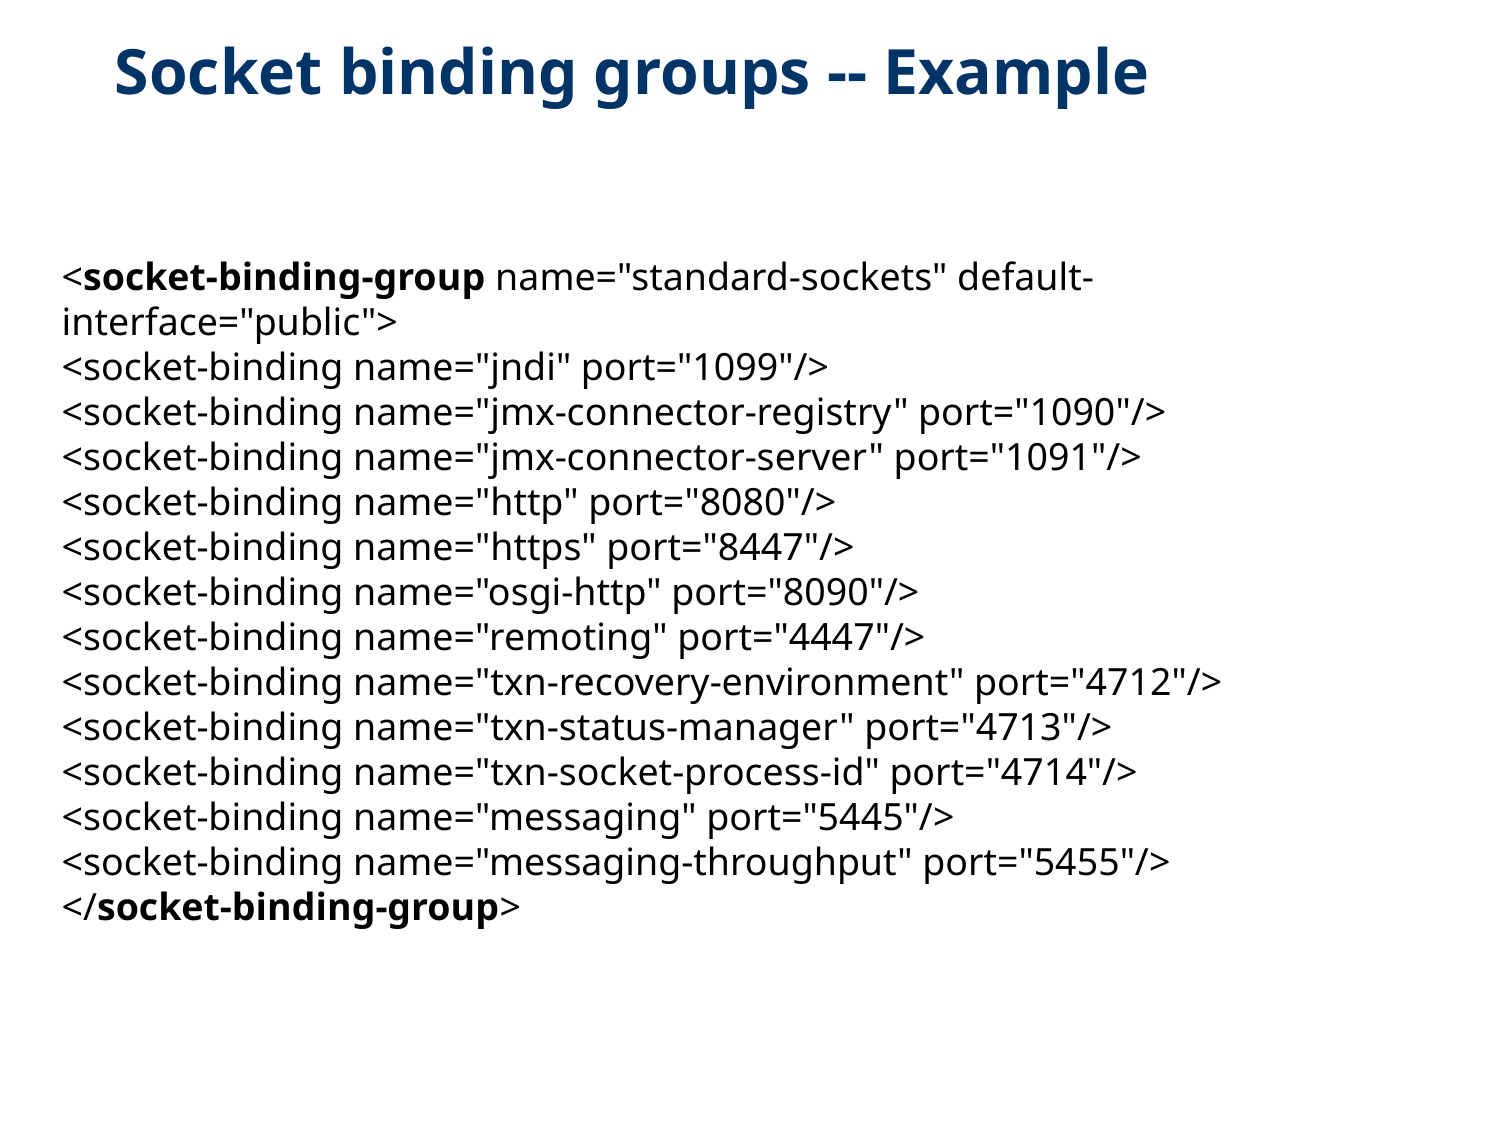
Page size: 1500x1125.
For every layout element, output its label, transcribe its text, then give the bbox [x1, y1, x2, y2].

title Socket binding groups -- Example [99, 24, 1413, 175]
text_box <socket-binding-group name="standard-sockets" default-interface="public"> <socket-binding name="jndi" port="1099"/> <socket-binding name="jmx-connector-registry" port="1090"/> <socket-binding name="jmx-connector-server" port="1091"/> <socket-binding name="http" port="8080"/> <socket-binding name="https" port="8447"/> <socket-binding name="osgi-http" port="8090"/> <socket-binding name="remoting" port="4447"/> <socket-binding name="txn-recovery-environment" port="4712"/> <socket-binding name="txn-status-manager" port="4713"/> <socket-binding name="txn-socket-process-id" port="4714"/> <socket-binding name="messaging" port="5445"/> <socket-binding name="messaging-throughput" port="5455"/> </socket-binding-group> [46, 246, 1430, 936]
